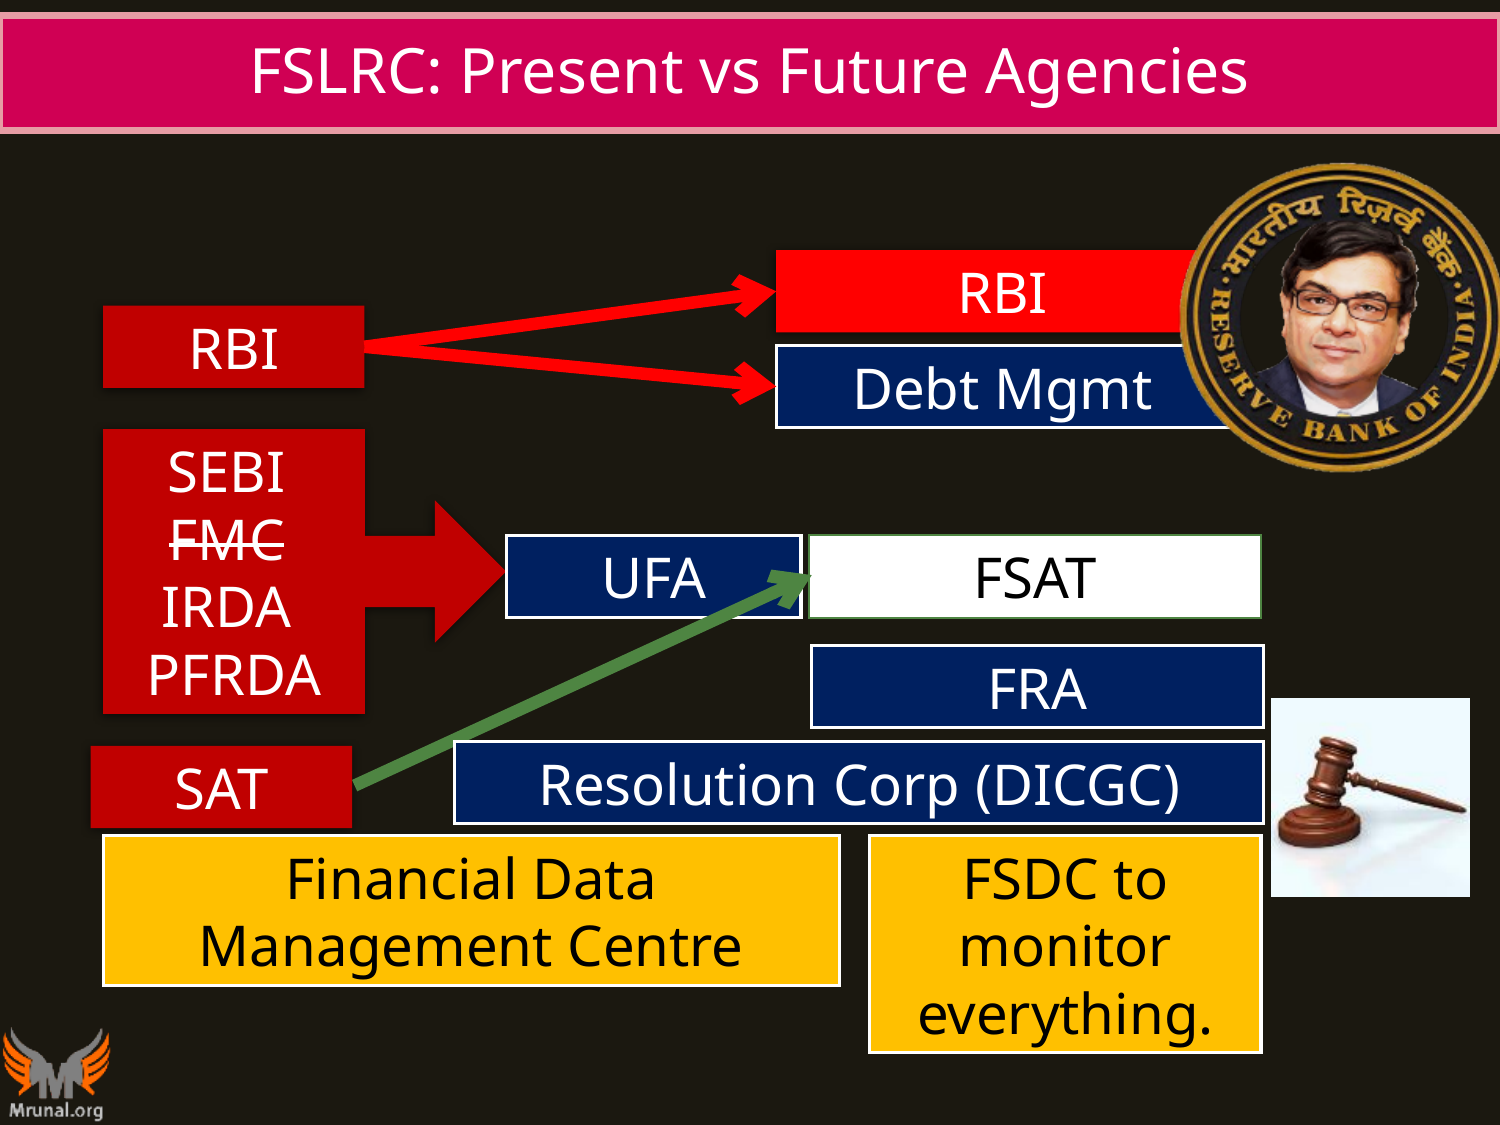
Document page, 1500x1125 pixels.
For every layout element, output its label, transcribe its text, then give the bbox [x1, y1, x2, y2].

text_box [354, 574, 812, 786]
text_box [364, 289, 777, 345]
text_box FSAT [808, 534, 1262, 619]
text_box Resolution Corp (DICGC) [453, 740, 1265, 825]
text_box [364, 345, 777, 386]
title FSLRC: Present vs Future Agencies [0, 12, 1500, 134]
picture [1271, 697, 1470, 897]
text_box RBI [103, 305, 365, 388]
picture [0, 1024, 114, 1125]
text_box FSDC to monitor everything. [868, 834, 1263, 1054]
text_box UFA [505, 534, 803, 574]
text_box RBI [776, 250, 1165, 333]
text_box FRA [812, 644, 1265, 729]
text_box SAT [90, 745, 353, 829]
picture [1165, 155, 1500, 484]
text_box Financial Data Management Centre [102, 834, 841, 987]
text_box Debt Mgmt [775, 344, 1165, 429]
text_box SEBI FMC IRDA PFRDA [103, 429, 505, 714]
